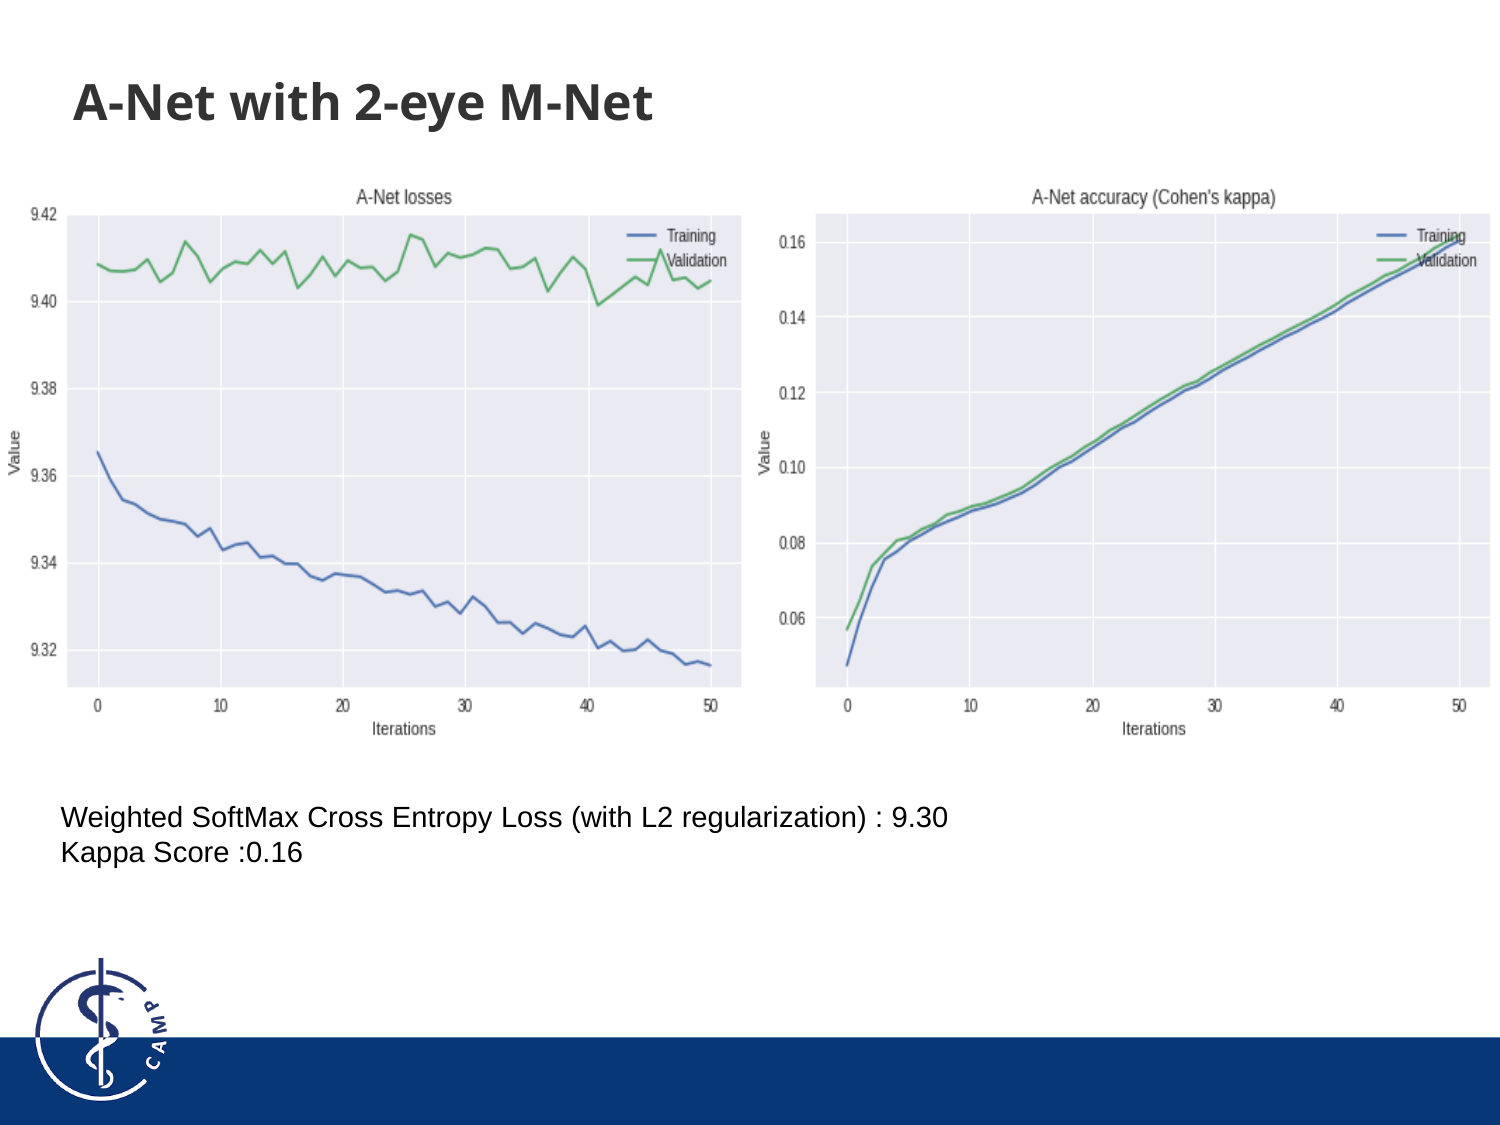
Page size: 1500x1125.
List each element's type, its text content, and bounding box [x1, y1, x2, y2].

title A-Net with 2-eye M-Net [58, 37, 1438, 138]
picture [0, 0, 1500, 1125]
text_box Weighted SoftMax Cross Entropy Loss (with L2 regularization) : 9.30 Kappa Score :0.16 [45, 791, 1440, 876]
